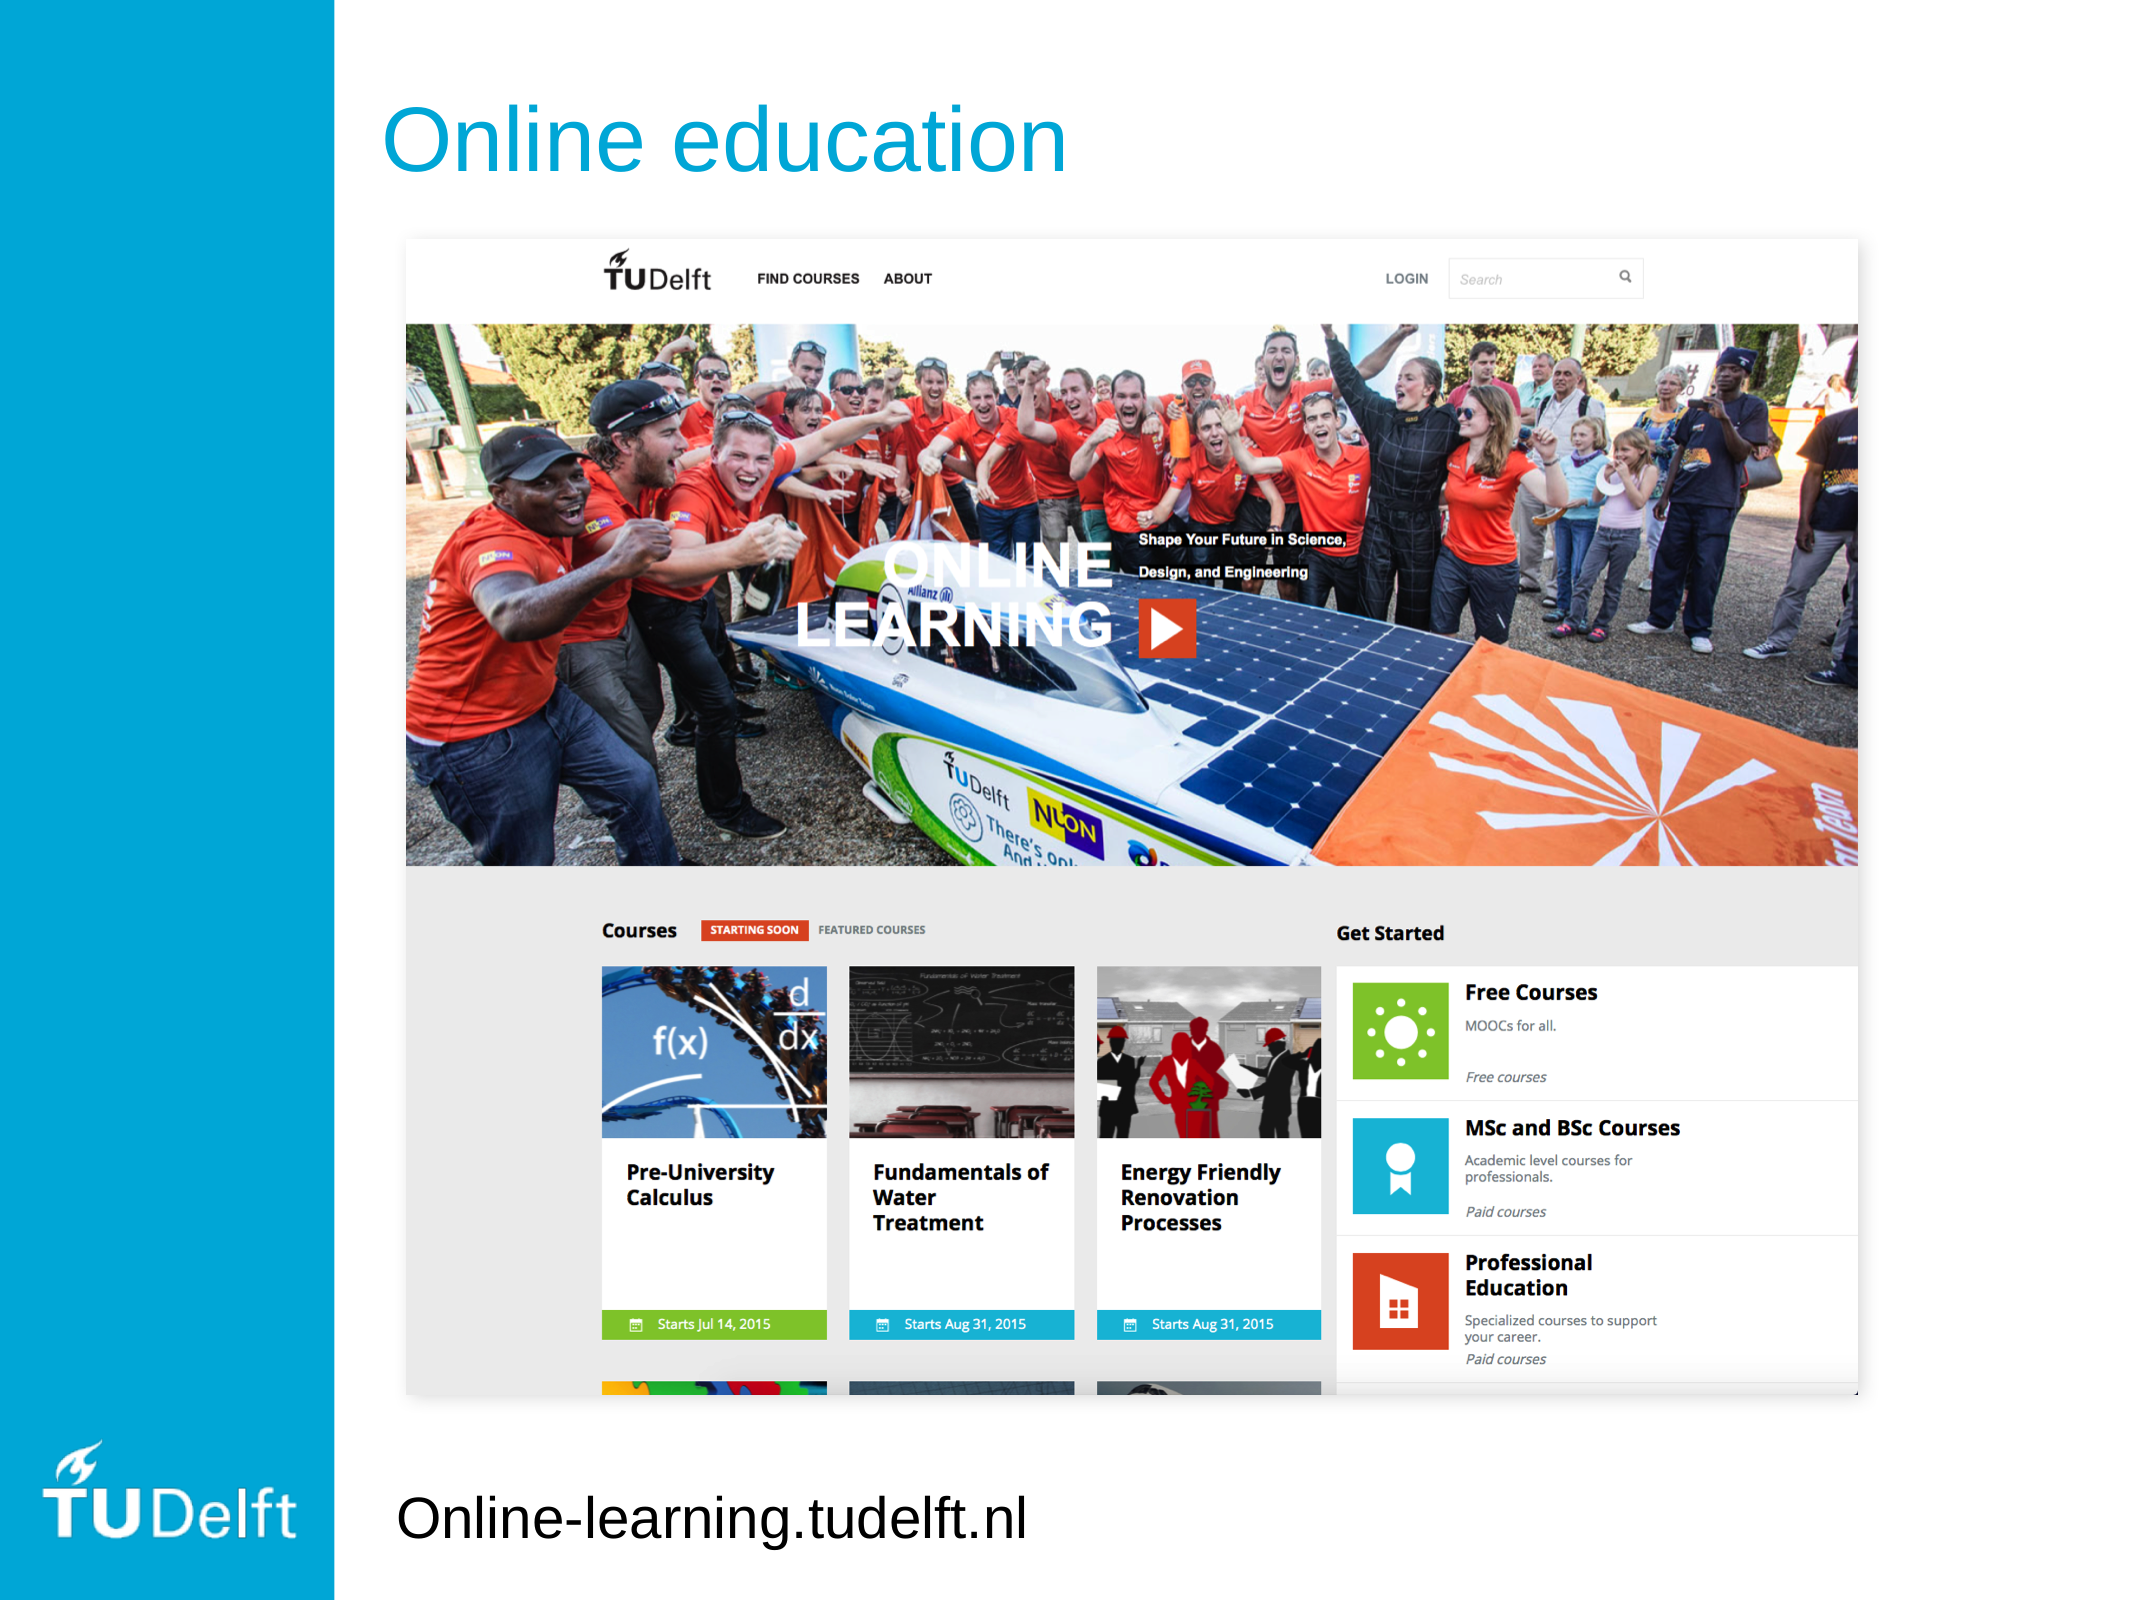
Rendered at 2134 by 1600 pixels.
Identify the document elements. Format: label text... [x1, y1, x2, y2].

text_box Online education [381, 79, 1303, 222]
text_box Online-learning.tudelft.nl [381, 1473, 2048, 1558]
picture [406, 238, 1865, 1401]
